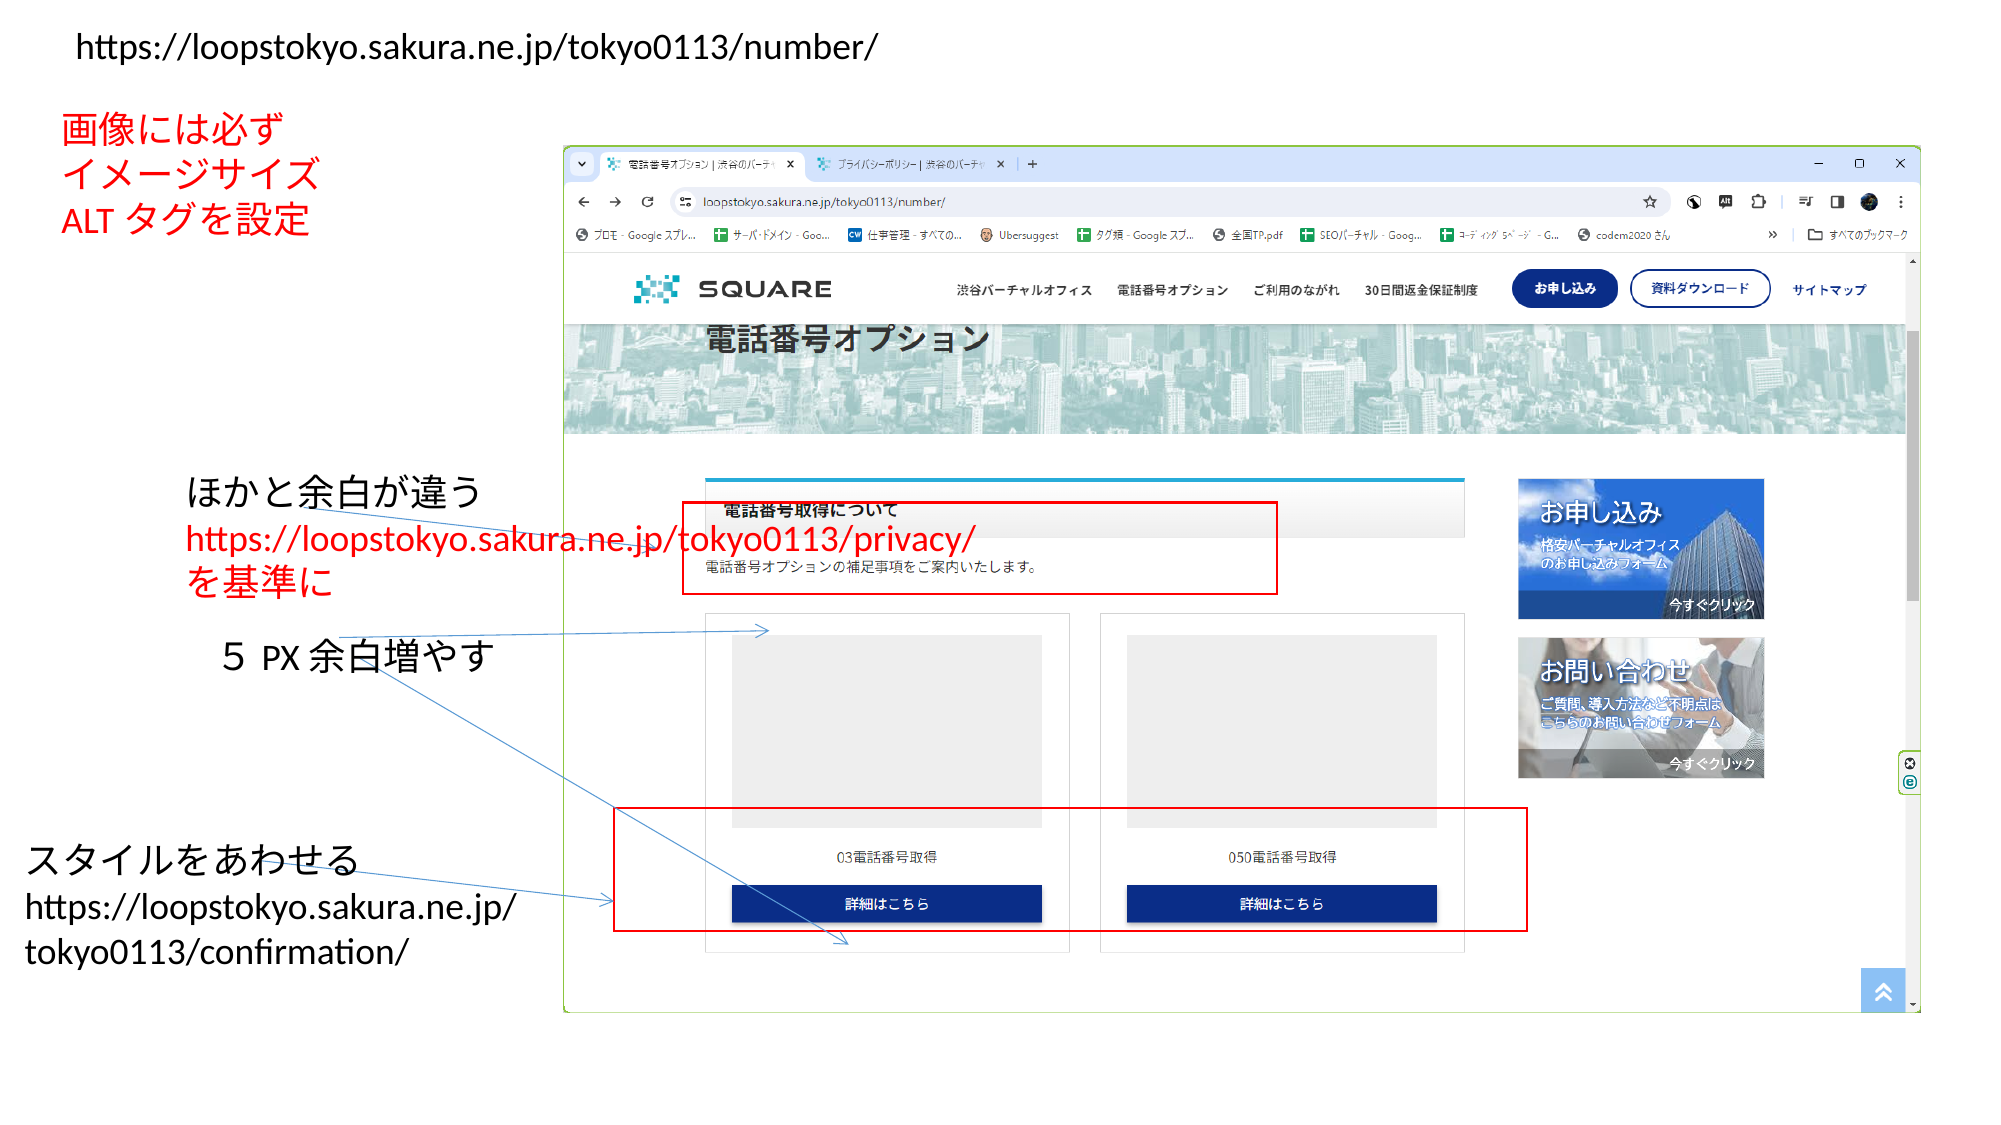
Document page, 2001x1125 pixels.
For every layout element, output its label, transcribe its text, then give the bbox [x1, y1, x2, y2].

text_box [261, 860, 359, 902]
text_box スタイルをあわせる https://loopstokyo.sakura.ne.jp/tokyo0113/confirmation/ [9, 829, 603, 1025]
text_box ほかと余白が違う https://loopstokyo.sakura.ne.jp/tokyo0113/privacy/ を基準に [170, 461, 563, 612]
text_box ５PX余白増やす [200, 625, 512, 686]
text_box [303, 507, 657, 548]
text_box https://loopstokyo.sakura.ne.jp/tokyo0113/number/ [60, 14, 895, 75]
picture [563, 145, 1921, 1014]
text_box 画像には必ず イメージサイズ ALTタグを設定 [46, 98, 337, 249]
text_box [359, 658, 849, 945]
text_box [338, 630, 770, 638]
